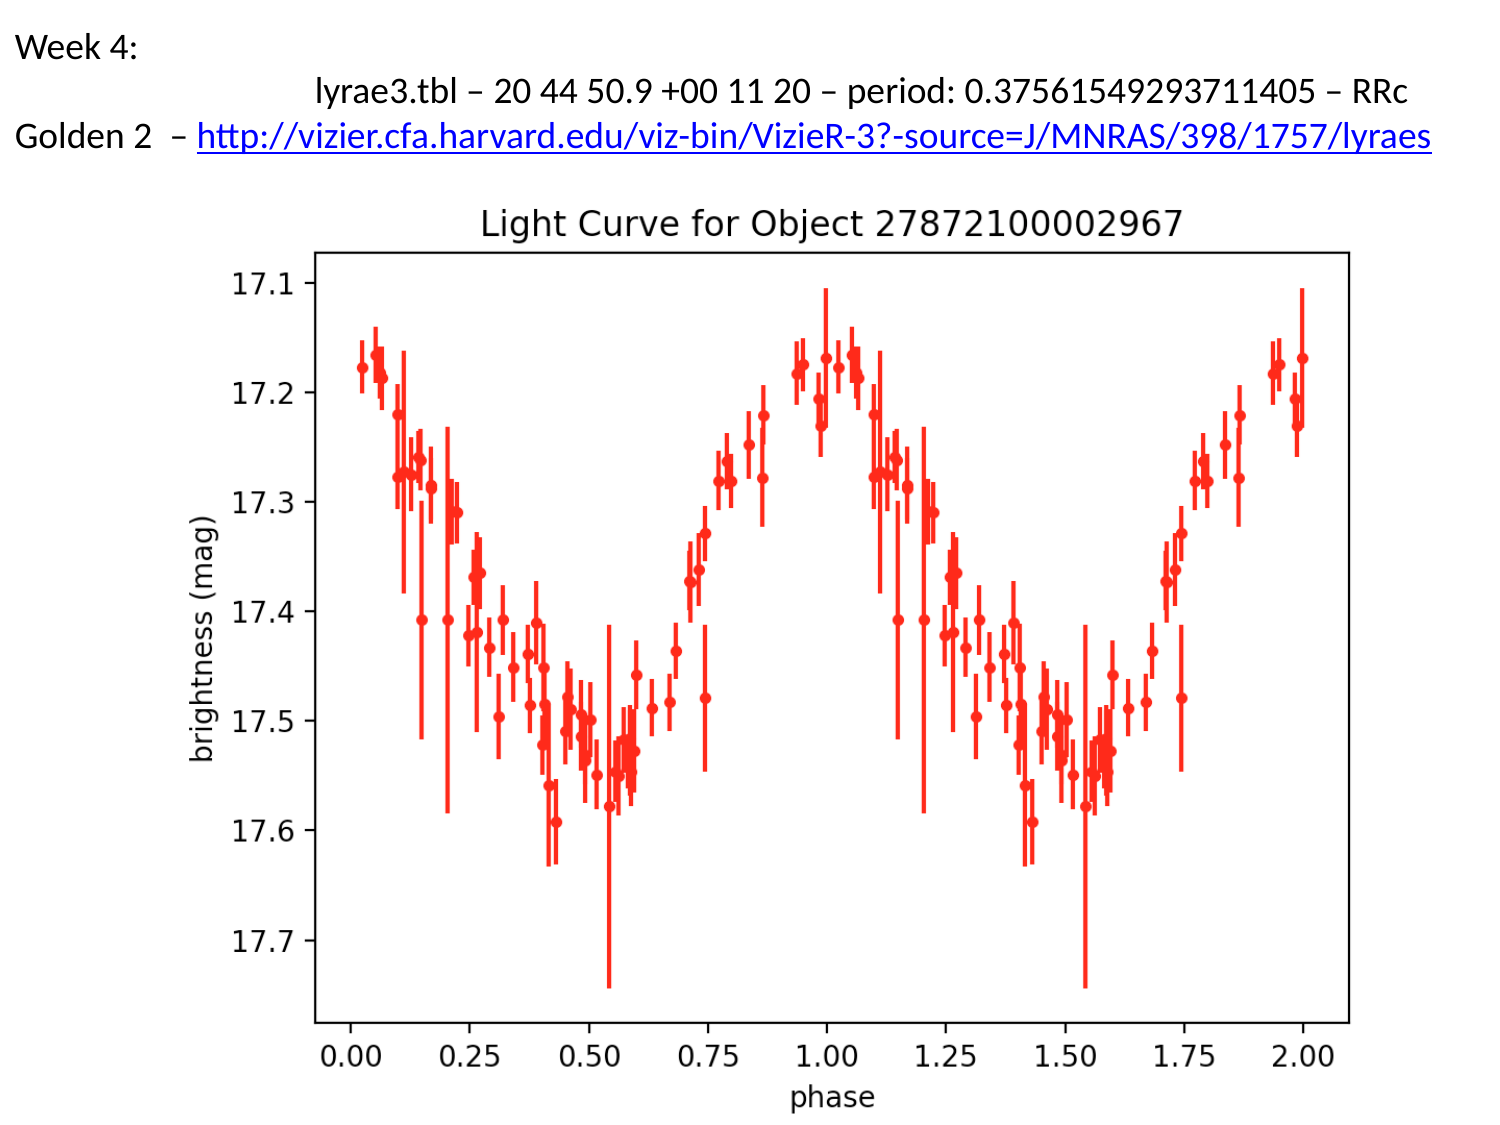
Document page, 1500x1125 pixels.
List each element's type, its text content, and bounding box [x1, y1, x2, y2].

picture [161, 160, 1398, 1125]
text_box Week 4: [0, 14, 274, 59]
text_box lyrae3.tbl – 20 44 50.9 +00 11 20 – period: 0.37561549293711405 – RRc Golden 2 – http://vizier.cfa.harvard.edu/viz-bin/VizieR-3?-source=J/MNRAS/398/1757/lyraes [0, 59, 1500, 209]
